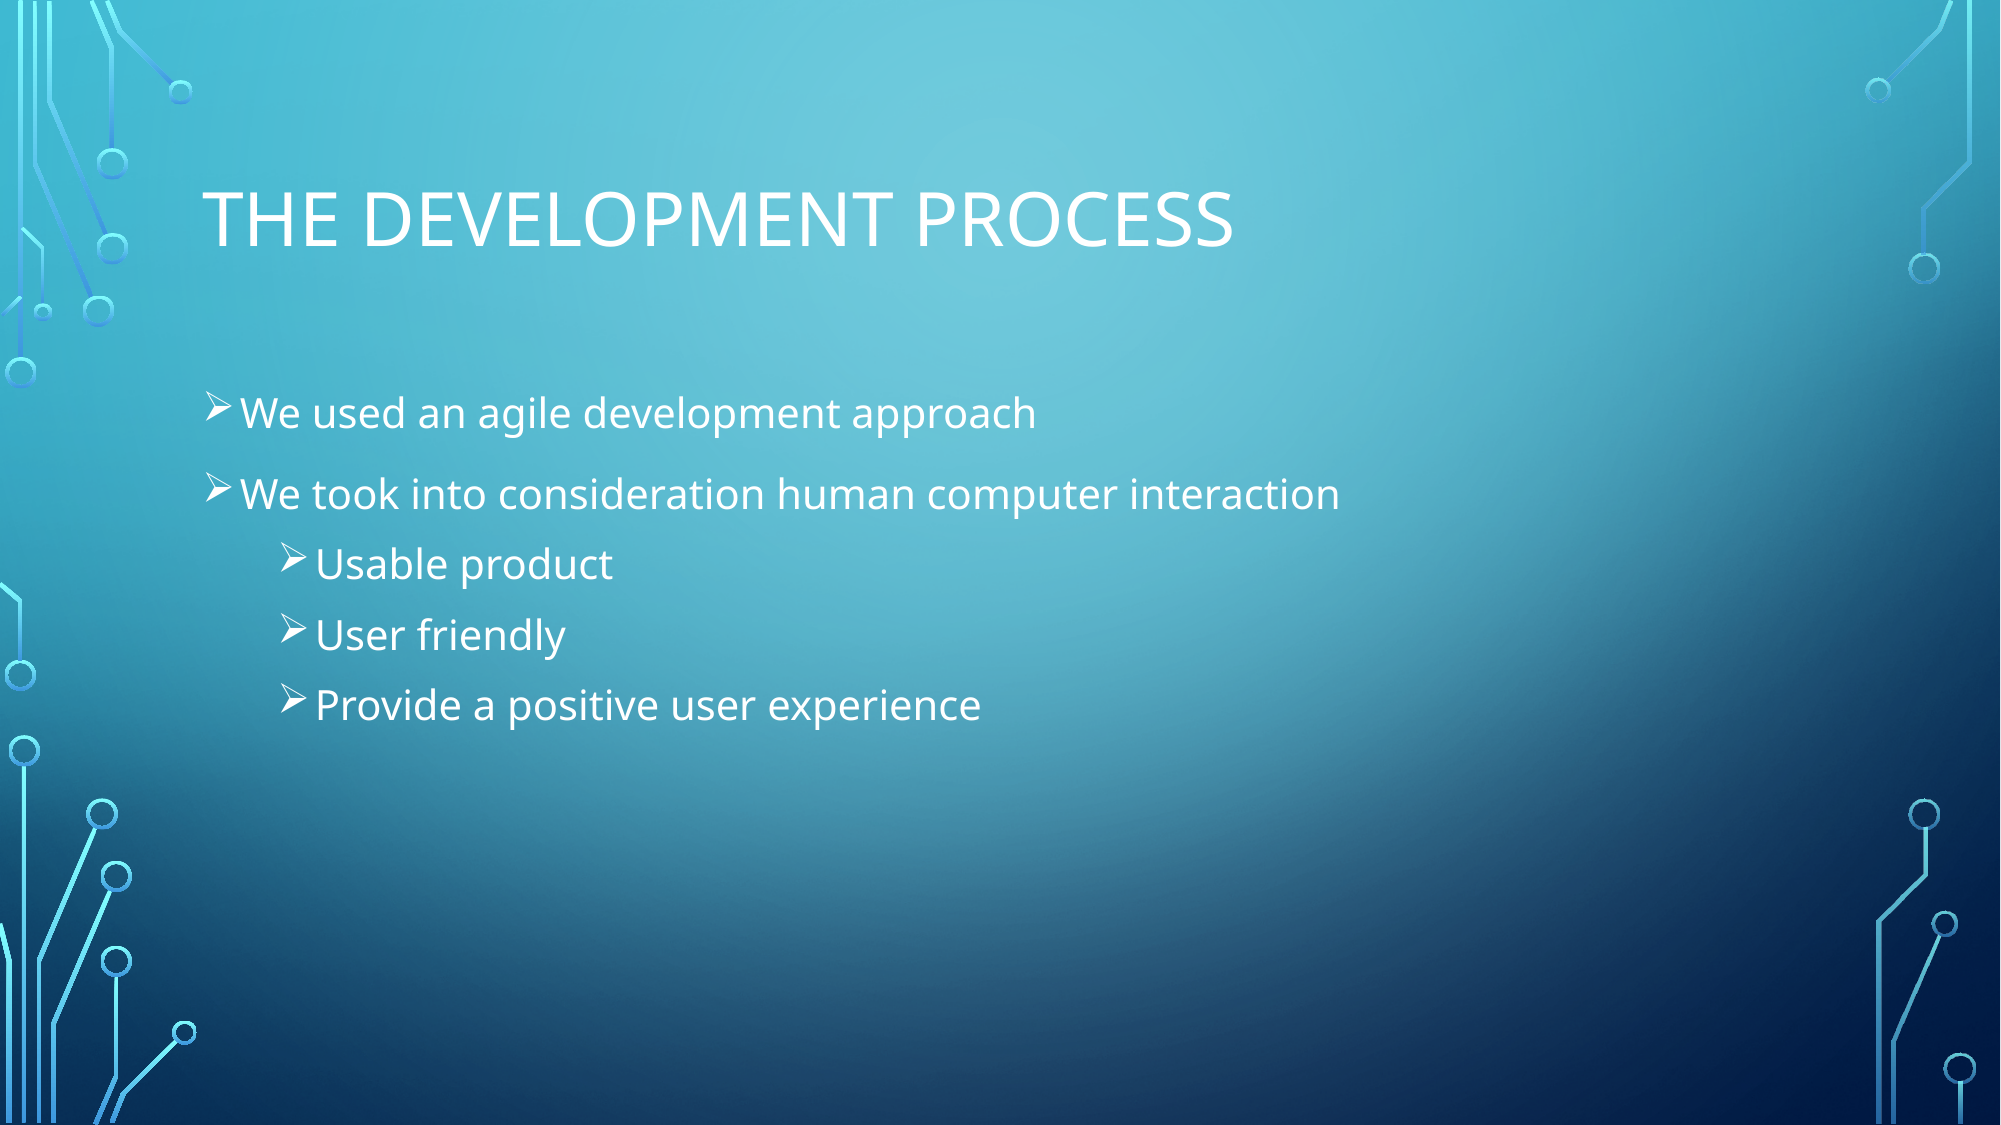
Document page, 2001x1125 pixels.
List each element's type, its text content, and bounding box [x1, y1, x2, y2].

title The Development Process [187, 101, 1813, 344]
list We used an agile development approach We took into consideration human computer interaction Usable product User friendly Provide a positive user experience [187, 369, 1813, 950]
